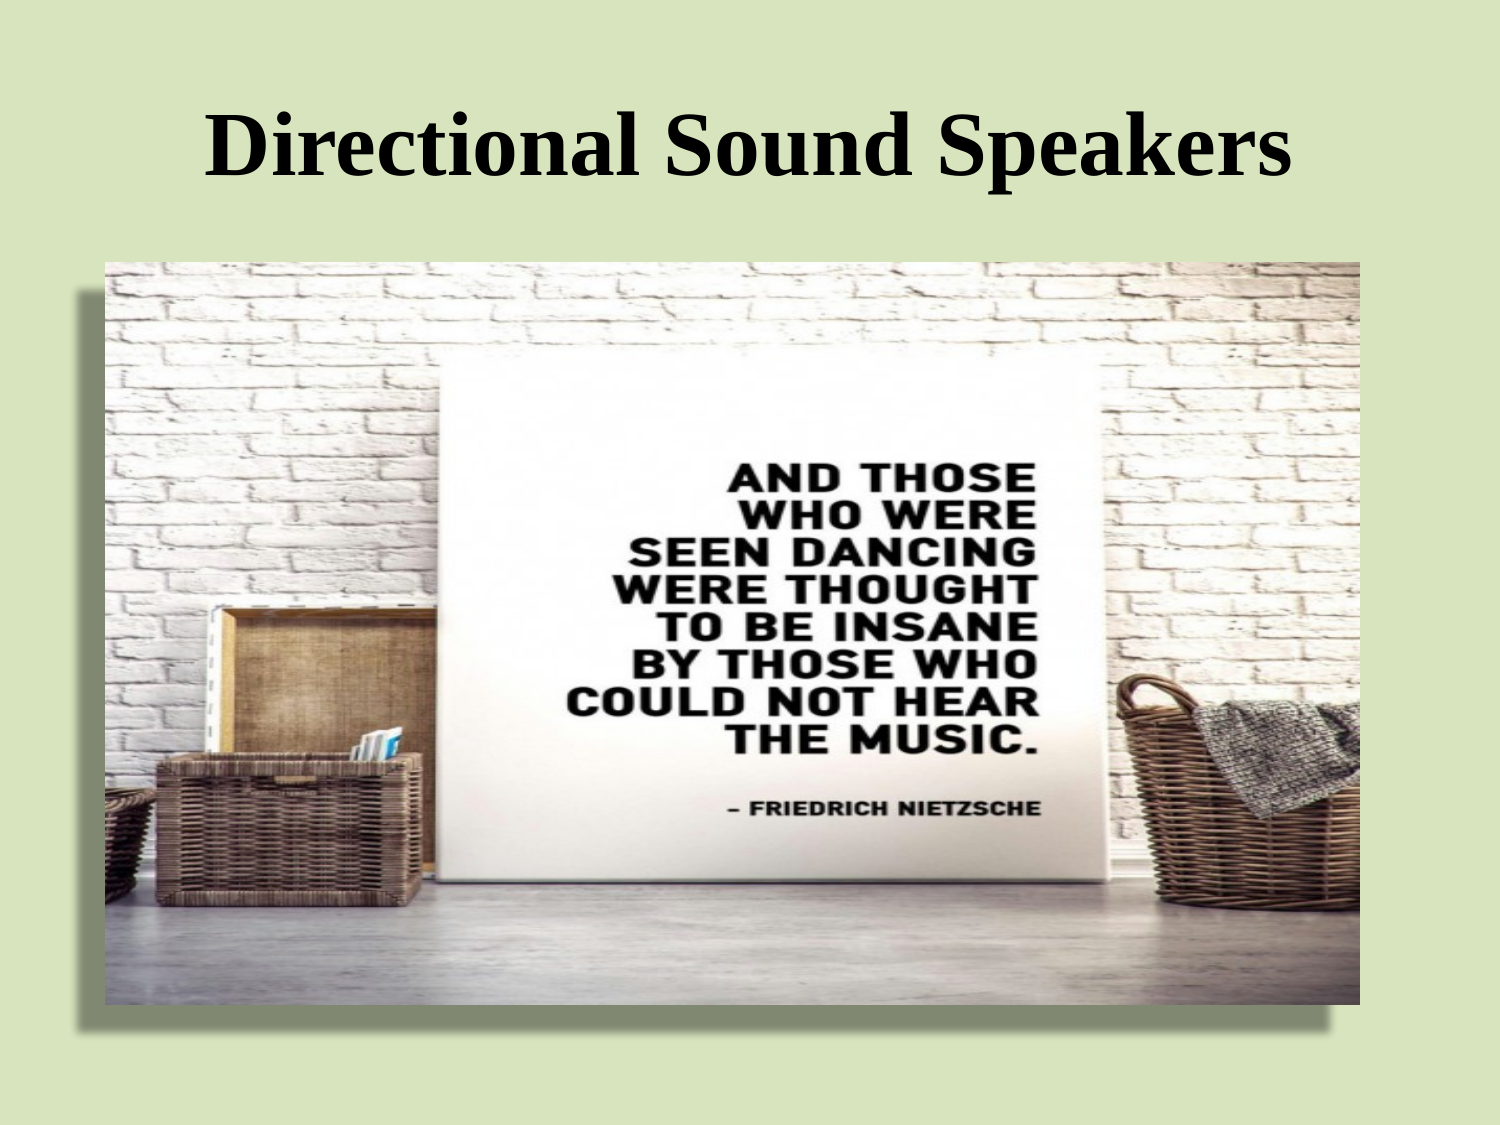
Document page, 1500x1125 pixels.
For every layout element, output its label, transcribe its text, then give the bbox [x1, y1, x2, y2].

title Directional Sound Speakers [75, 45, 1425, 233]
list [105, 262, 1360, 1006]
